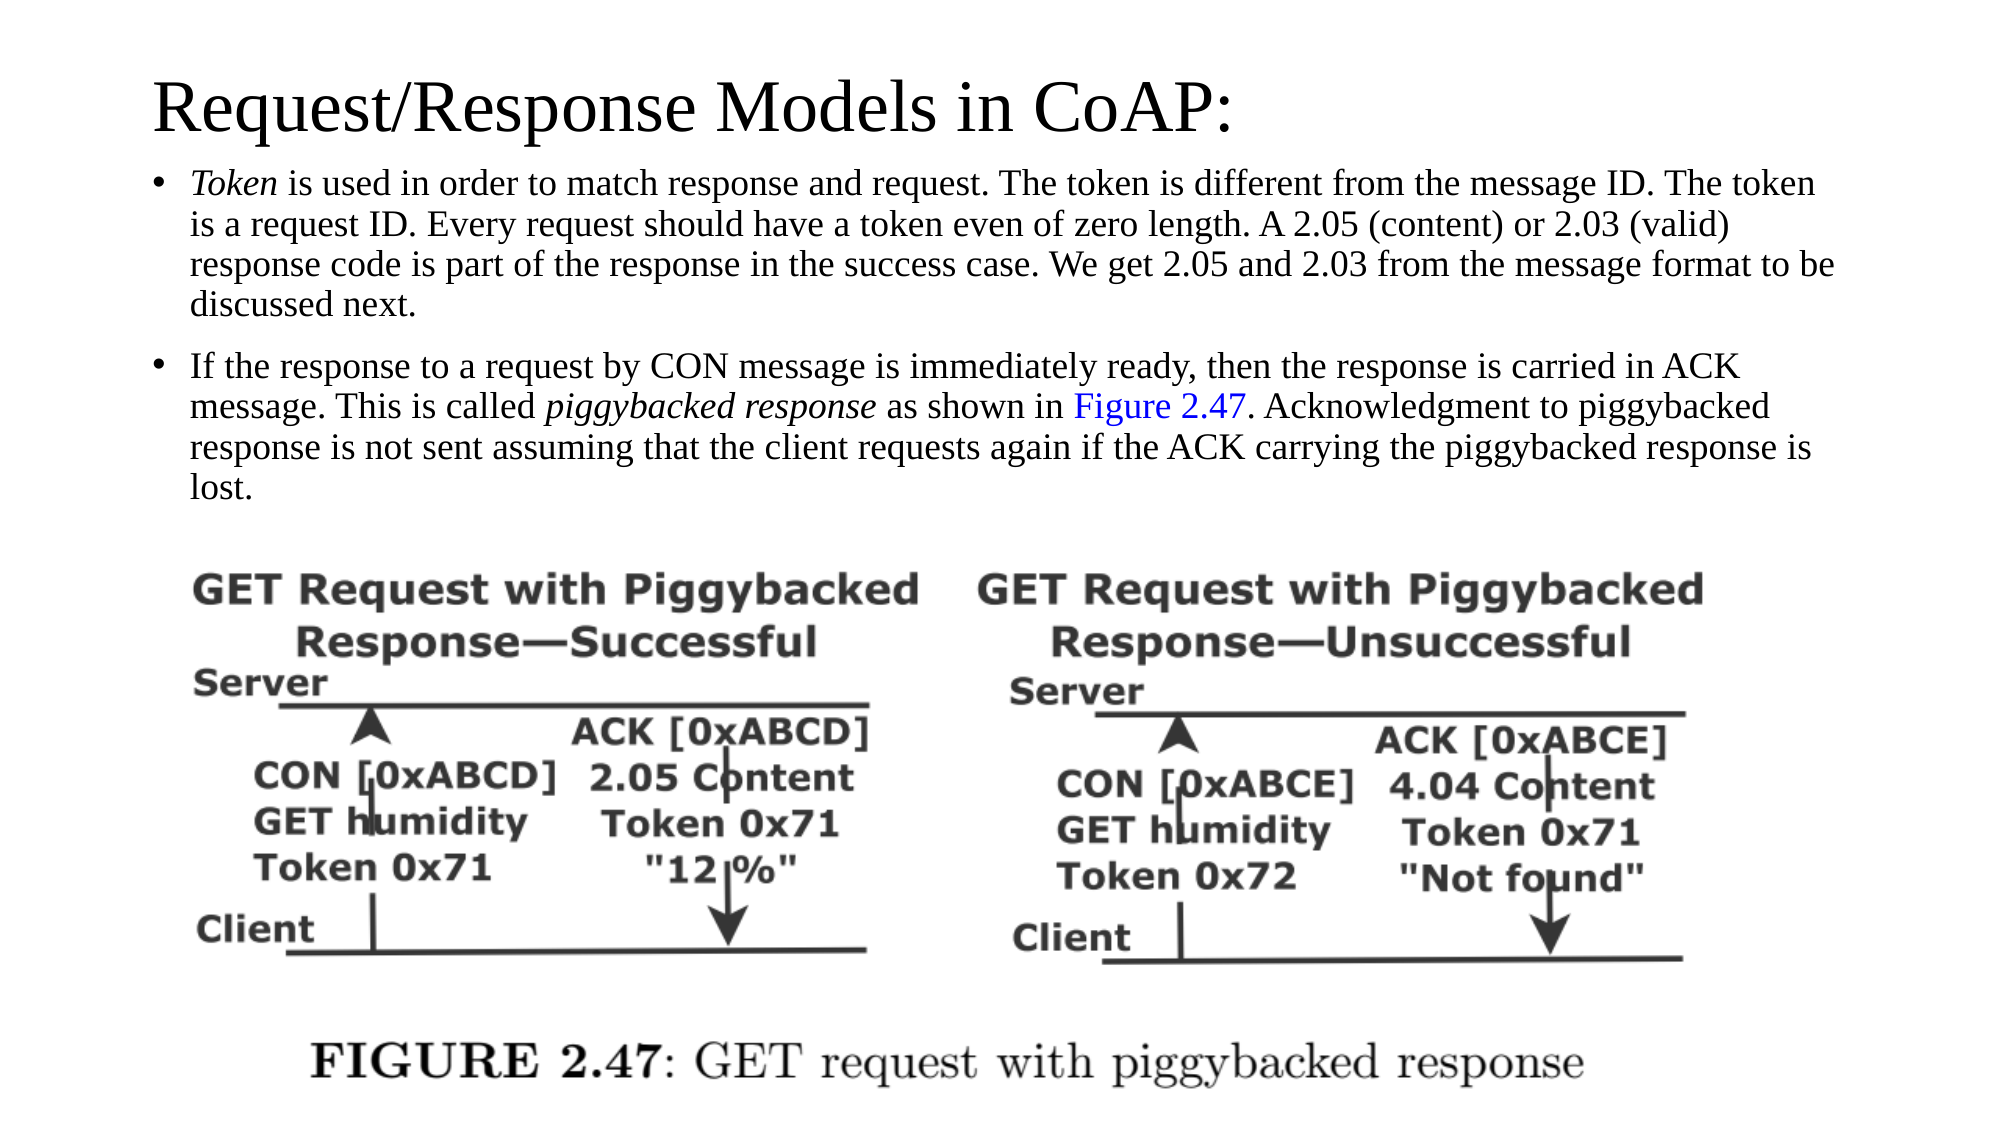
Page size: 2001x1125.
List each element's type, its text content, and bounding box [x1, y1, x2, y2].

list Token is used in order to match response and request. The token is different from the message ID. The token is a request ID. Every request should have a token even of zero length. A 2.05 (content) or 2.03 (valid) response code is part of the response in the success case. We get 2.05 and 2.03 from the message format to be discussed next. If the response to a request by CON message is immediately ready, then the response is carried in ACK message. This is called piggybacked response as shown in Figure 2.47. Acknowledgment to piggybacked response is not sent assuming that the client requests again if the ACK carrying the piggybacked response is lost. [137, 155, 1863, 1014]
title Request/Response Models in CoAP: [137, 59, 1863, 155]
picture [122, 533, 1751, 1110]
